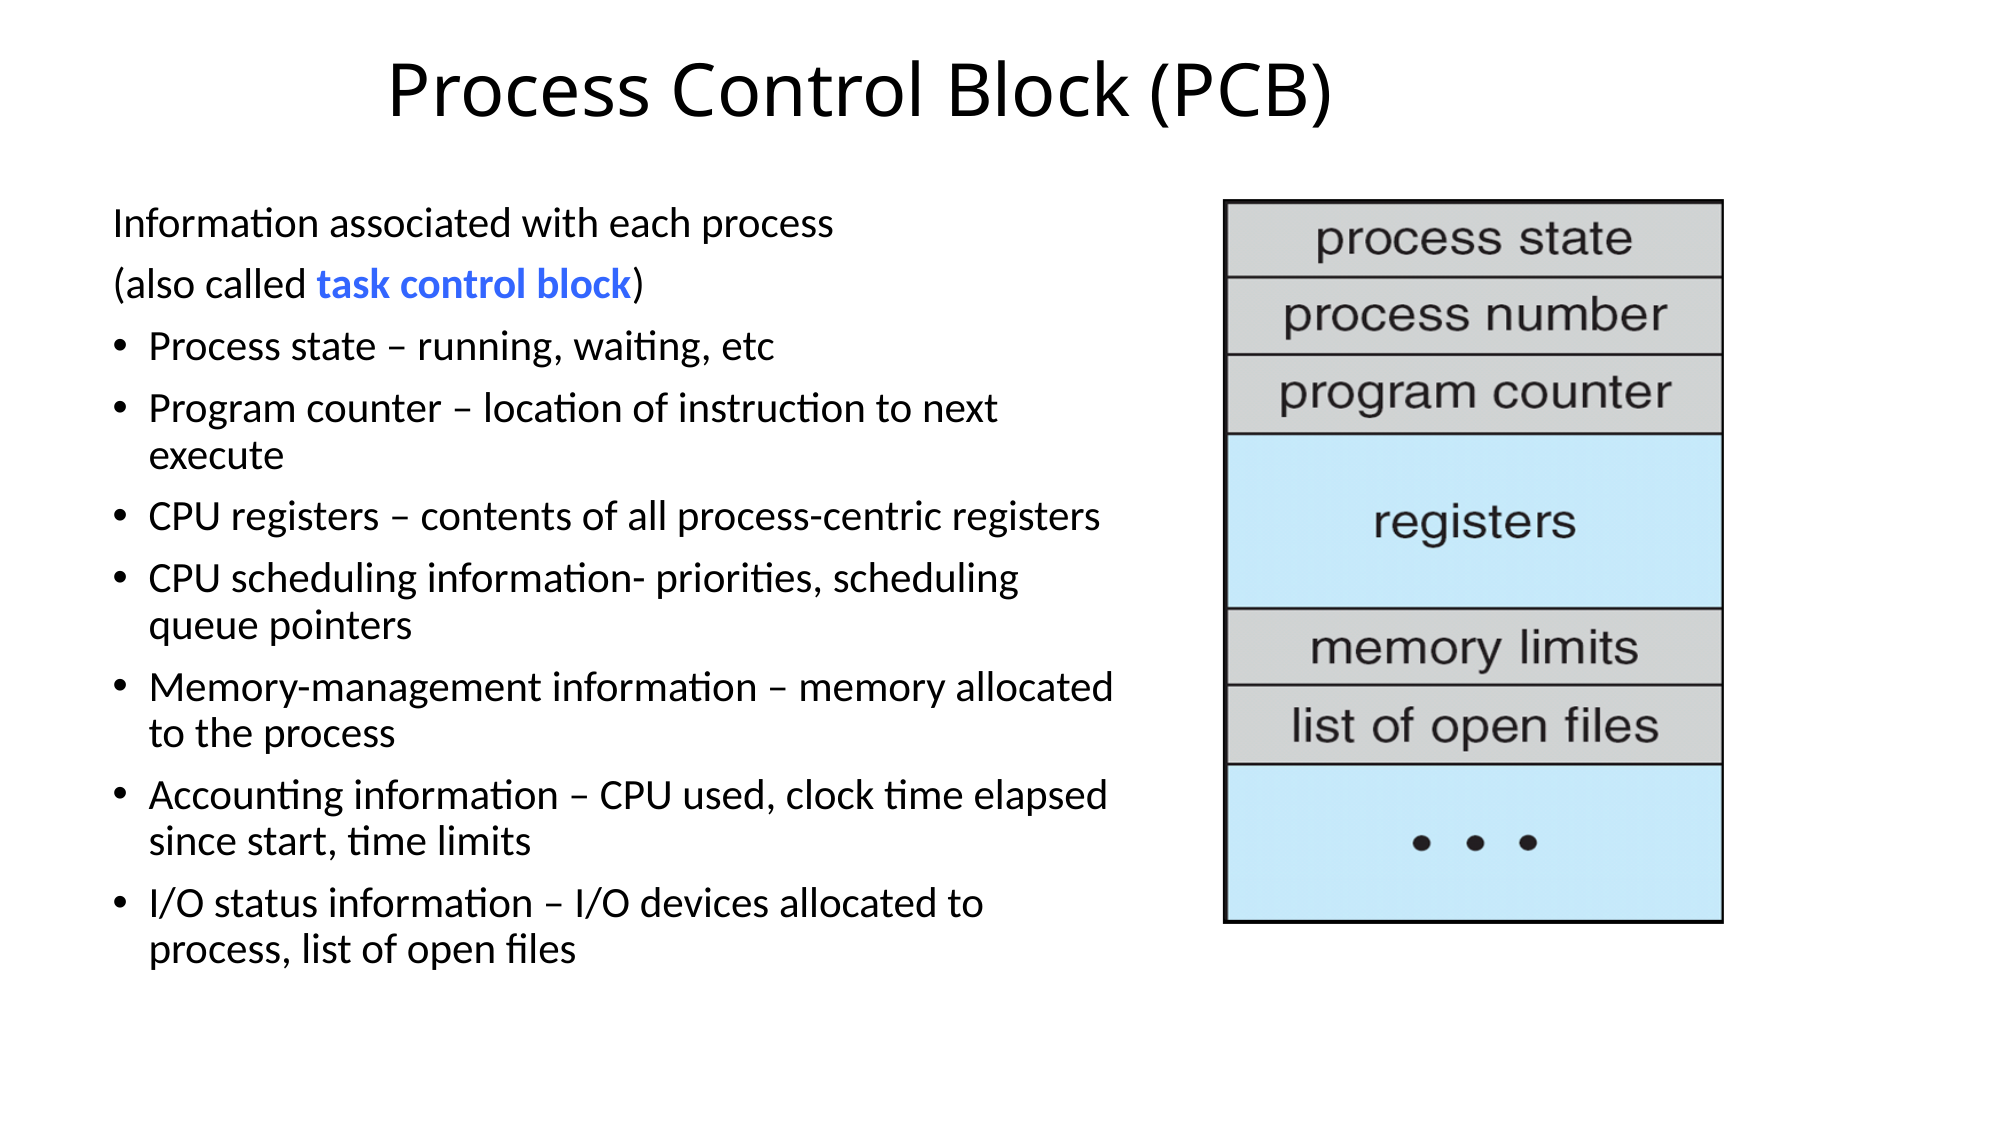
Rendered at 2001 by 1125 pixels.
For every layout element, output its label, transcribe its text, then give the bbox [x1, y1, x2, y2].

list Information associated with each process (also called task control block) Process state – running, waiting, etc Program counter – location of instruction to next execute CPU registers – contents of all process-centric registers CPU scheduling information- priorities, scheduling queue pointers Memory-management information – memory allocated to the process Accounting information – CPU used, clock time elapsed since start, time limits I/O status information – I/O devices allocated to process, list of open files [97, 192, 1151, 988]
picture [1215, 192, 1732, 930]
title Process Control Block (PCB) [371, 45, 1760, 141]
